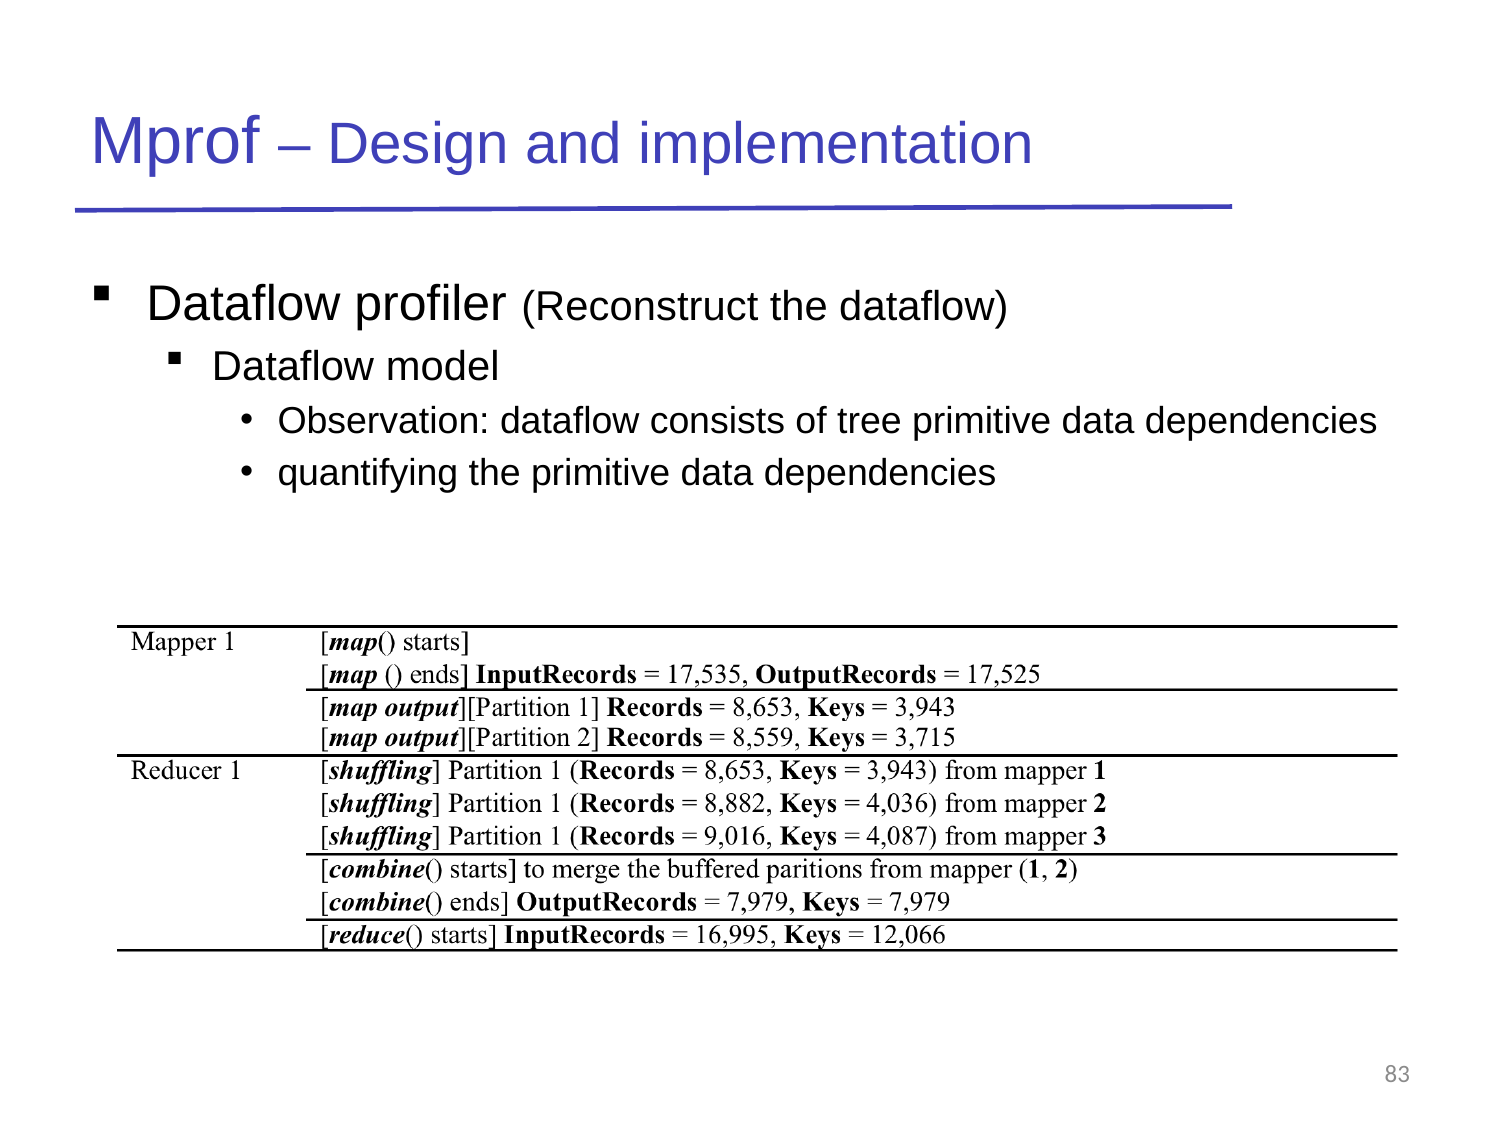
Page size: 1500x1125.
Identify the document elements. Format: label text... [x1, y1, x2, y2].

slide_number 83 [1074, 1042, 1425, 1103]
list Dataflow profiler (Reconstruct the dataflow) Dataflow model Observation: dataflow consists of tree primitive data dependencies quantifying the primitive data dependencies [75, 262, 1425, 549]
title Mprof – Design and implementation [75, 67, 1425, 207]
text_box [114, 624, 1400, 996]
